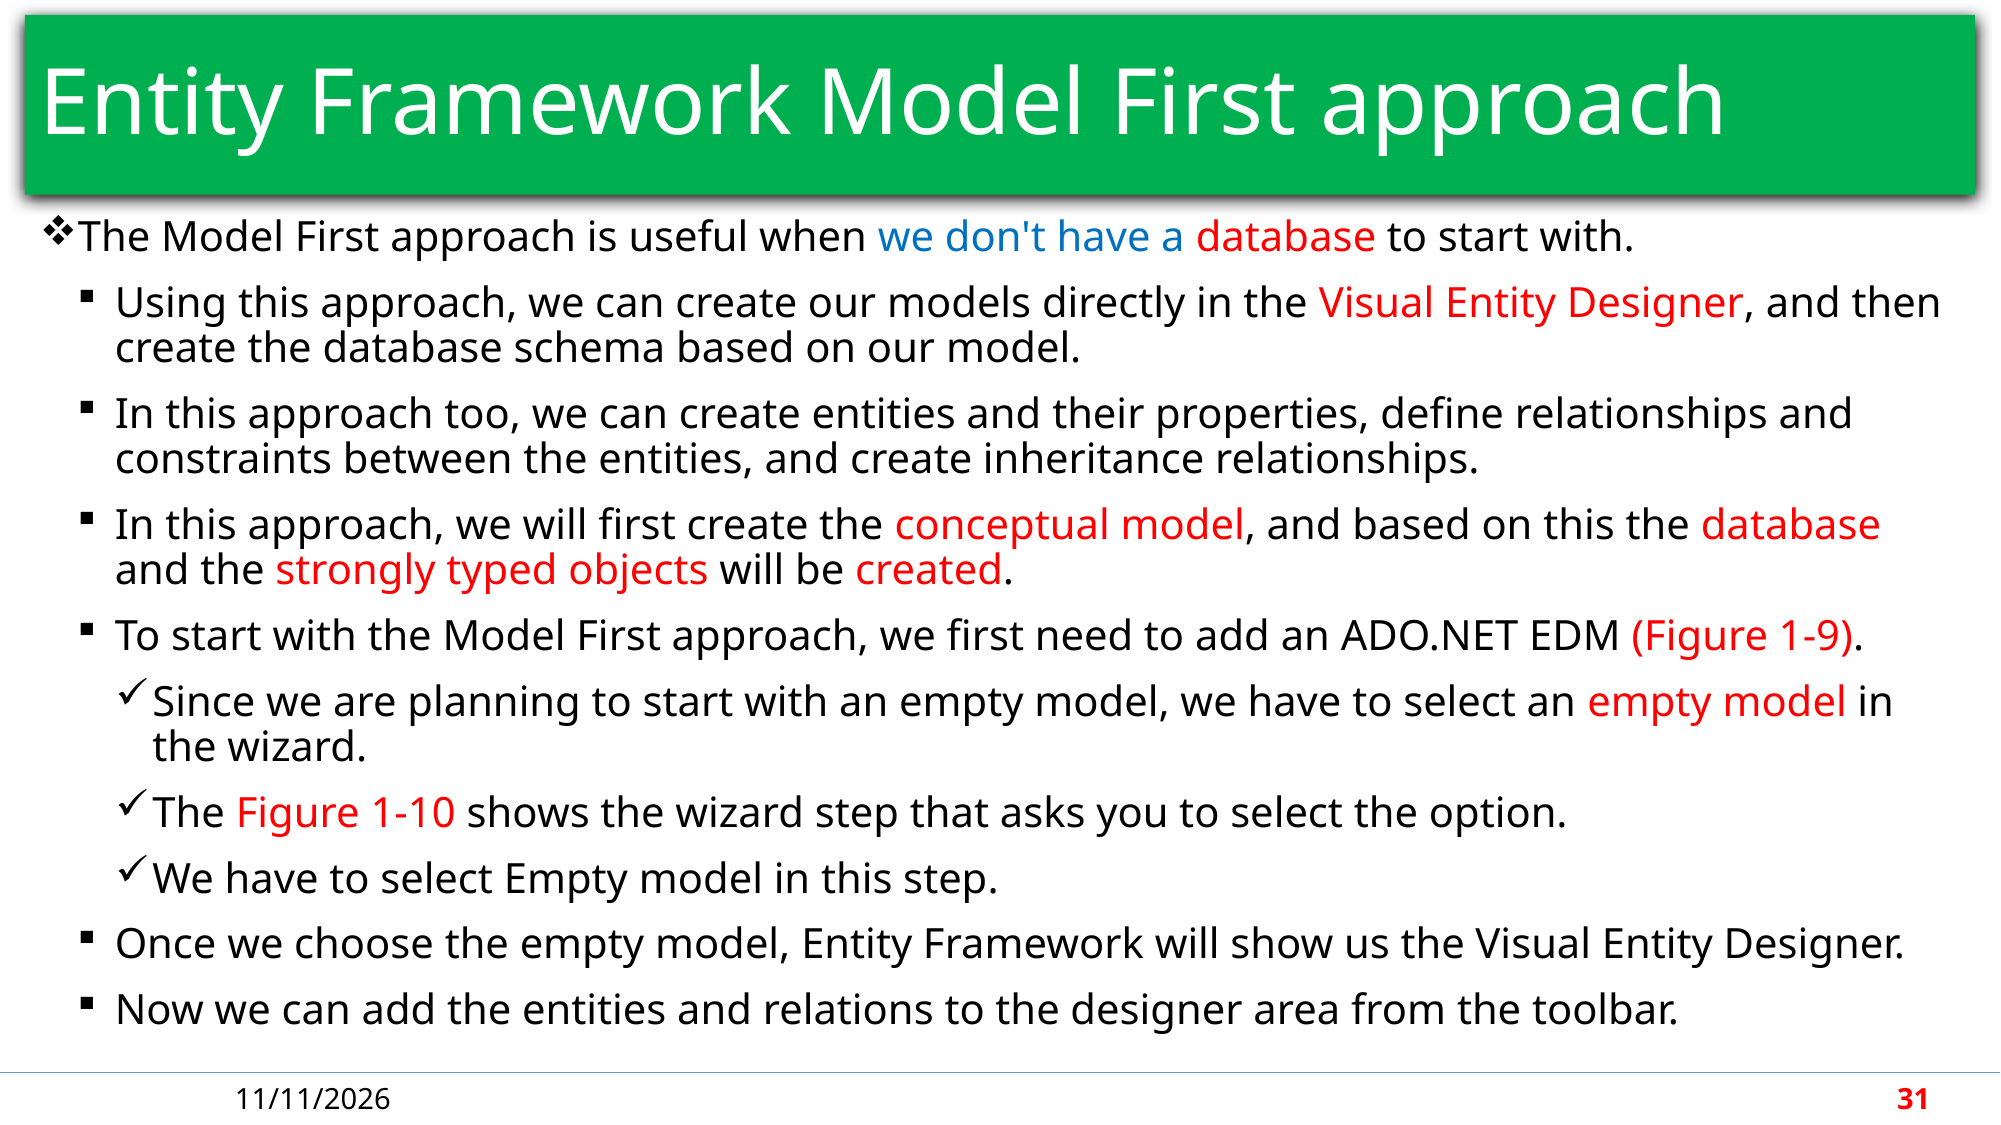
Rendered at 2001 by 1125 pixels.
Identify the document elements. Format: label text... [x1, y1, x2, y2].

list The Model First approach is useful when we don't have a database to start with. Using this approach, we can create our models directly in the Visual Entity Designer, and then create the database schema based on our model. In this approach too, we can create entities and their properties, define relationships and constraints between the entities, and create inheritance relationships. In this approach, we will first create the conceptual model, and based on this the database and the strongly typed objects will be created. To start with the Model First approach, we first need to add an ADO.NET EDM (Figure 1-9). Since we are planning to start with an empty model, we have to select an empty model in the wizard. The Figure 1-10 shows the wizard step that asks you to select the option. We have to select Empty model in this step. Once we choose the empty model, Entity Framework will show us the Visual Entity Designer. Now we can add the entities and relations to the designer area from the toolbar. [24, 208, 1975, 1063]
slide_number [220, 1072, 671, 1115]
title Entity Framework Model First approach [24, 14, 1975, 195]
slide_number 31 [1495, 1072, 1946, 1115]
